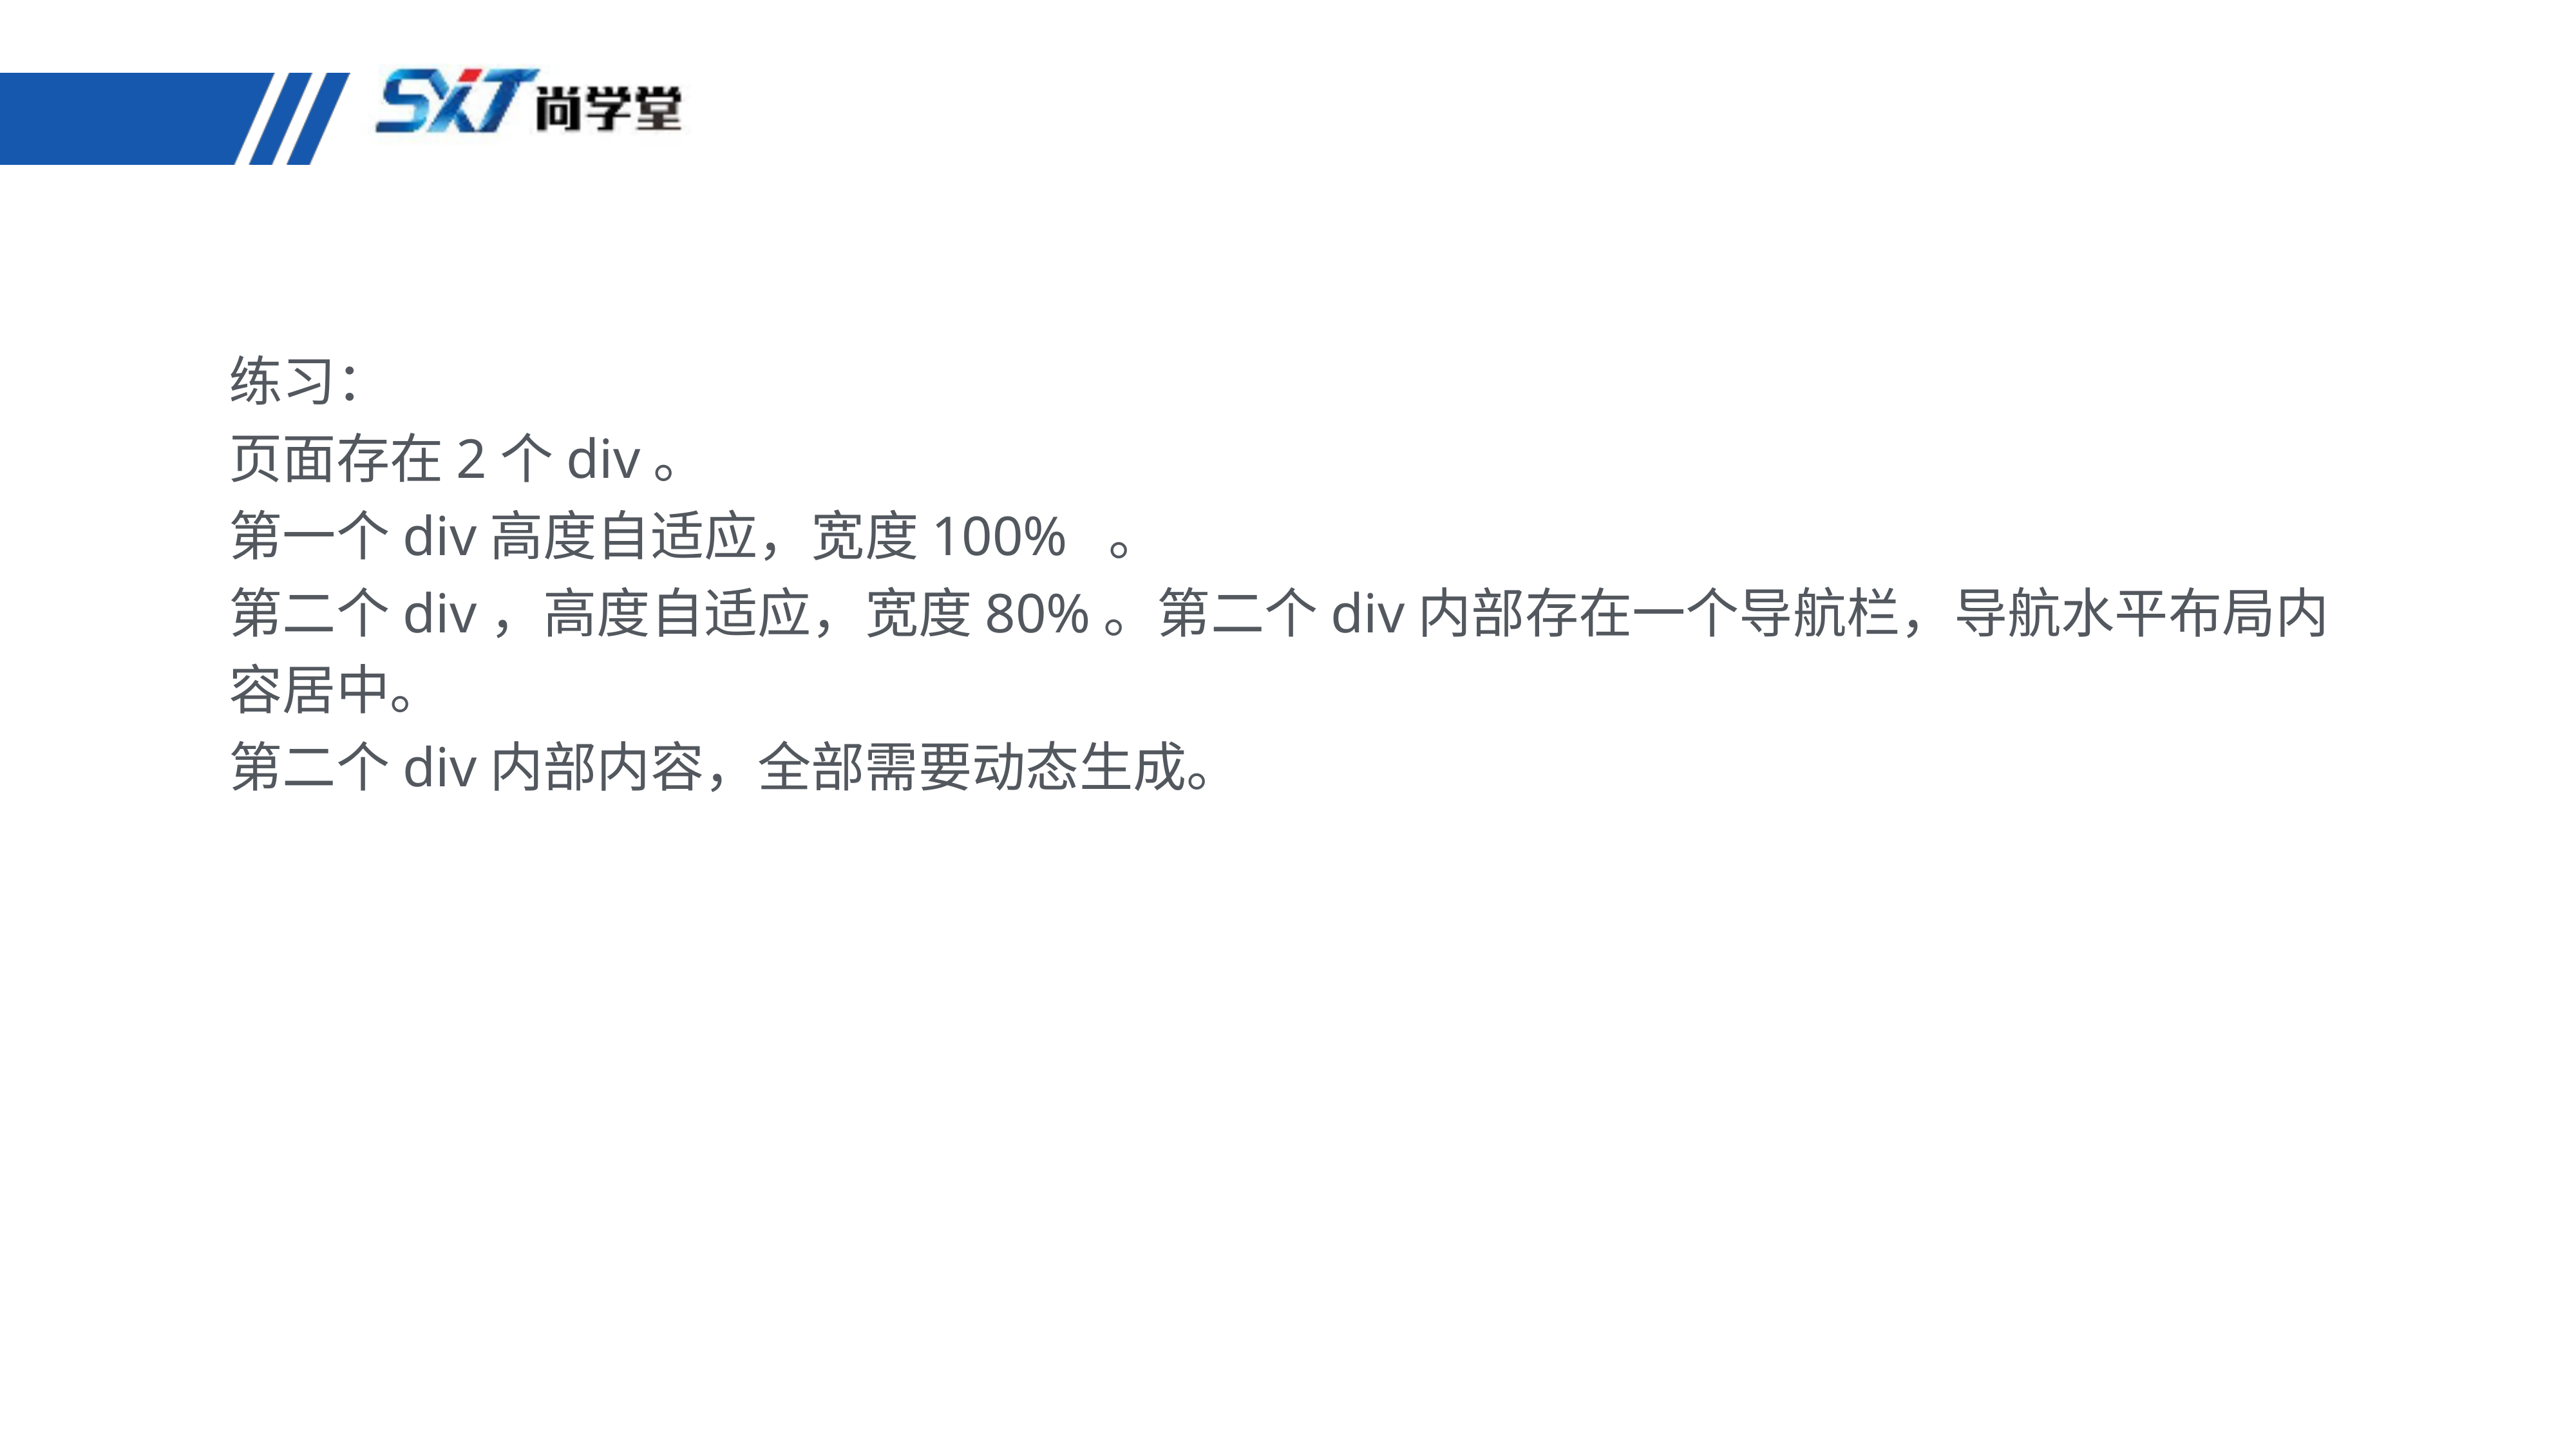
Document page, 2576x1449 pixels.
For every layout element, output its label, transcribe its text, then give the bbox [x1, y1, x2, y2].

text_box 练习： 页面存在2个div。 第一个div高度自适应，宽度100% 。 第二个div，高度自适应，宽度80%。第二个div内部存在一个导航栏，导航水平布局内容居中。 第二个div内部内容，全部需要动态生成。 [223, 328, 2353, 803]
picture [359, 0, 699, 224]
picture [0, 73, 350, 165]
